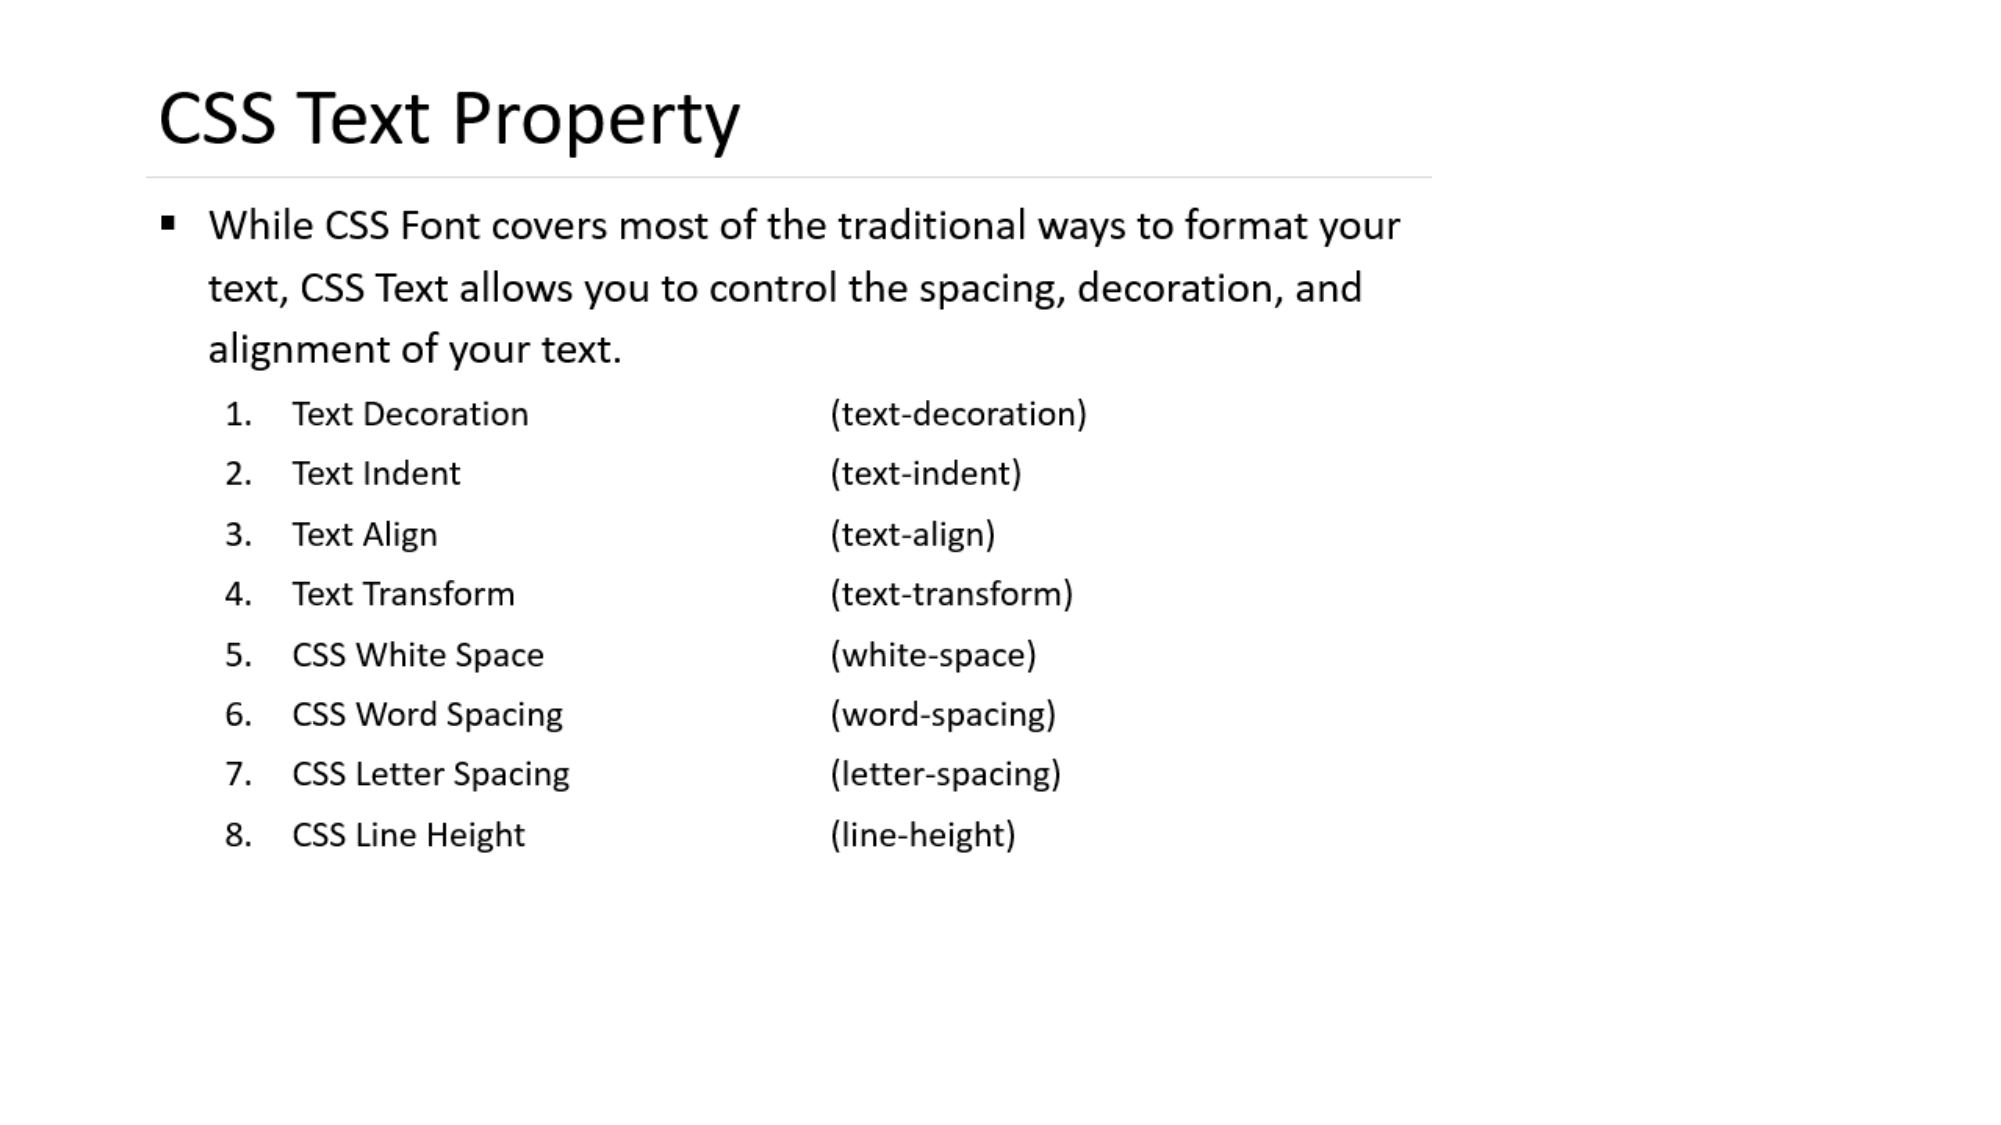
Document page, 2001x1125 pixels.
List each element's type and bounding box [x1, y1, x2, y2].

picture [146, 75, 1432, 917]
